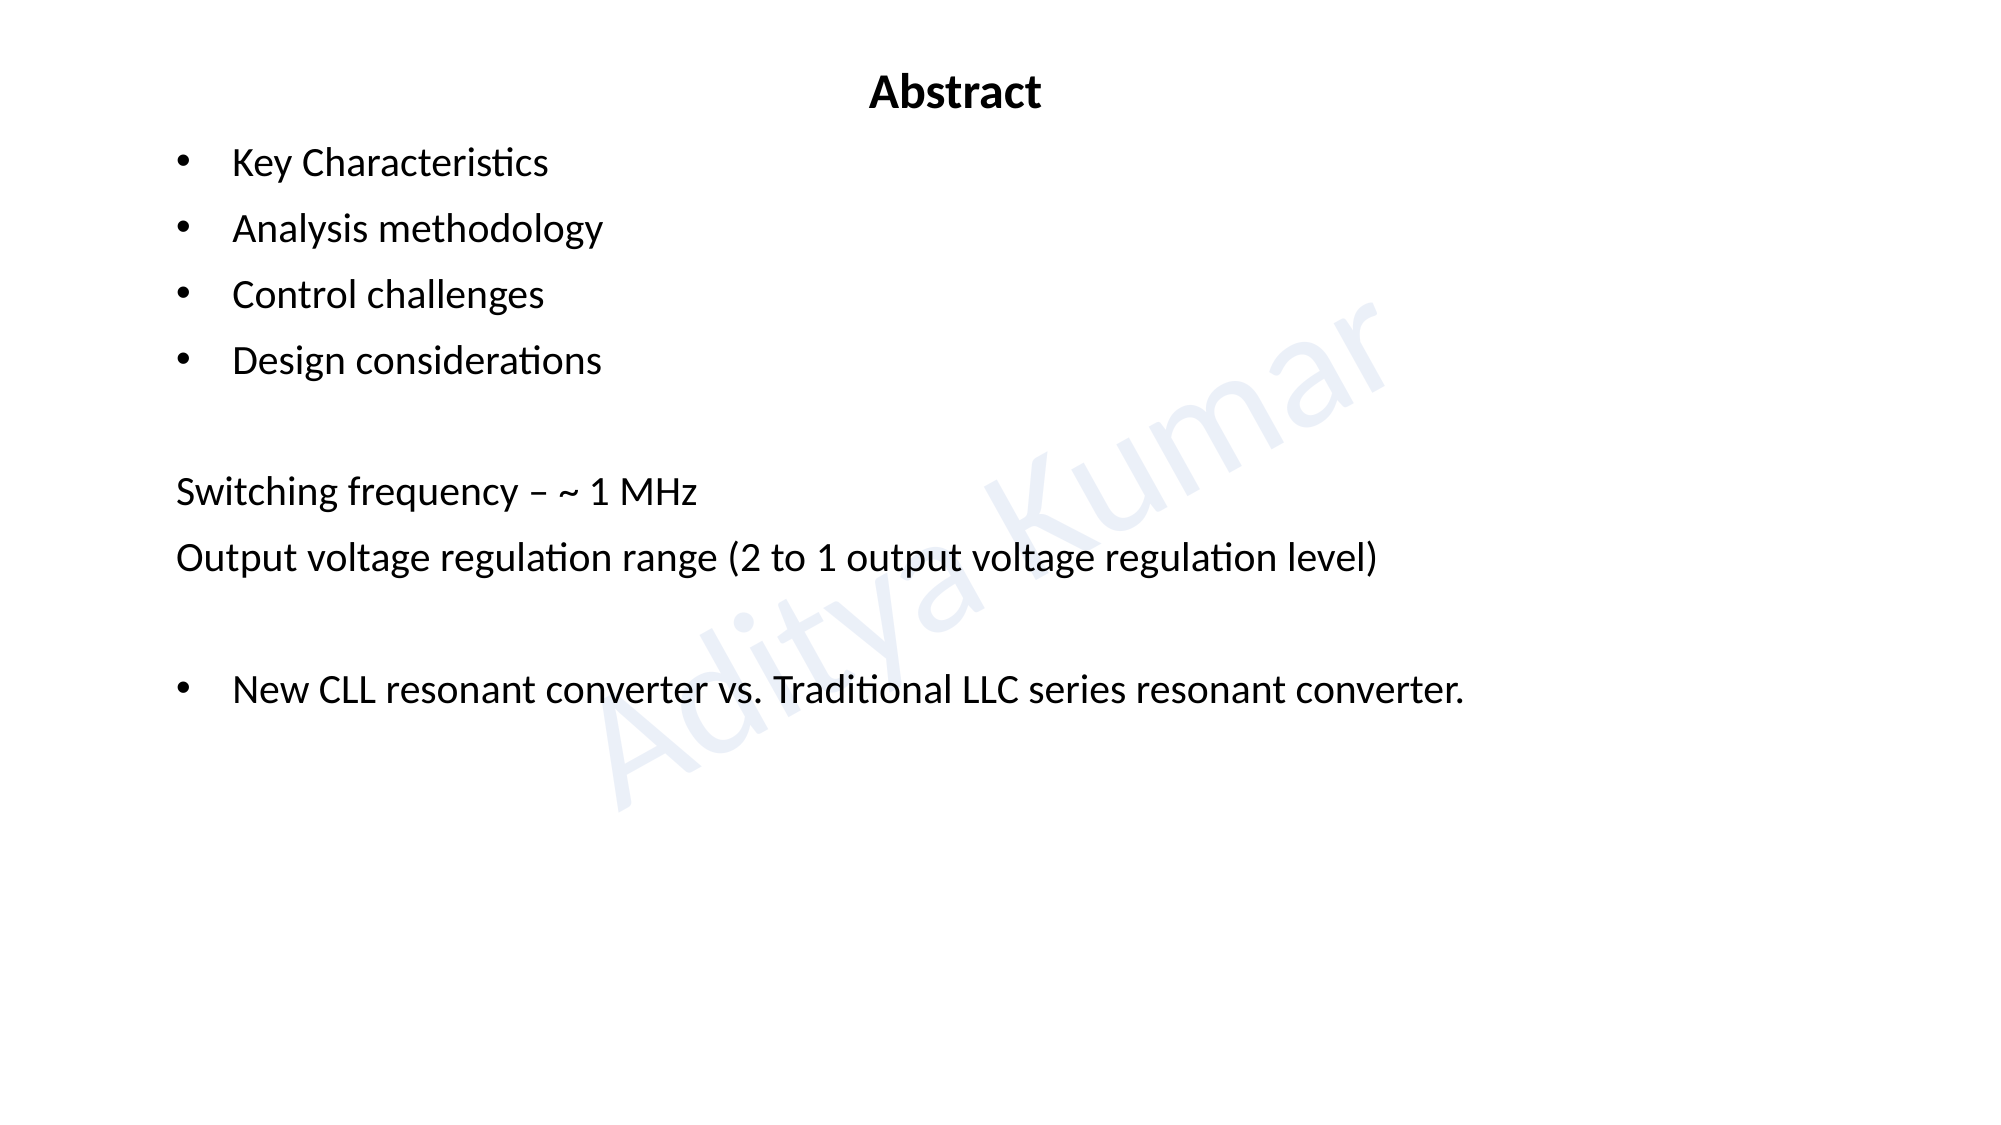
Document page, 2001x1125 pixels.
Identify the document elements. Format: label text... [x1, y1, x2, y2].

subtitle Abstract Key Characteristics Analysis methodology Control challenges Design considerations Switching frequency – ~ 1 MHz Output voltage regulation range (2 to 1 output voltage regulation level) New CLL resonant converter vs. Traditional LLC series resonant converter. [161, 58, 1750, 1034]
